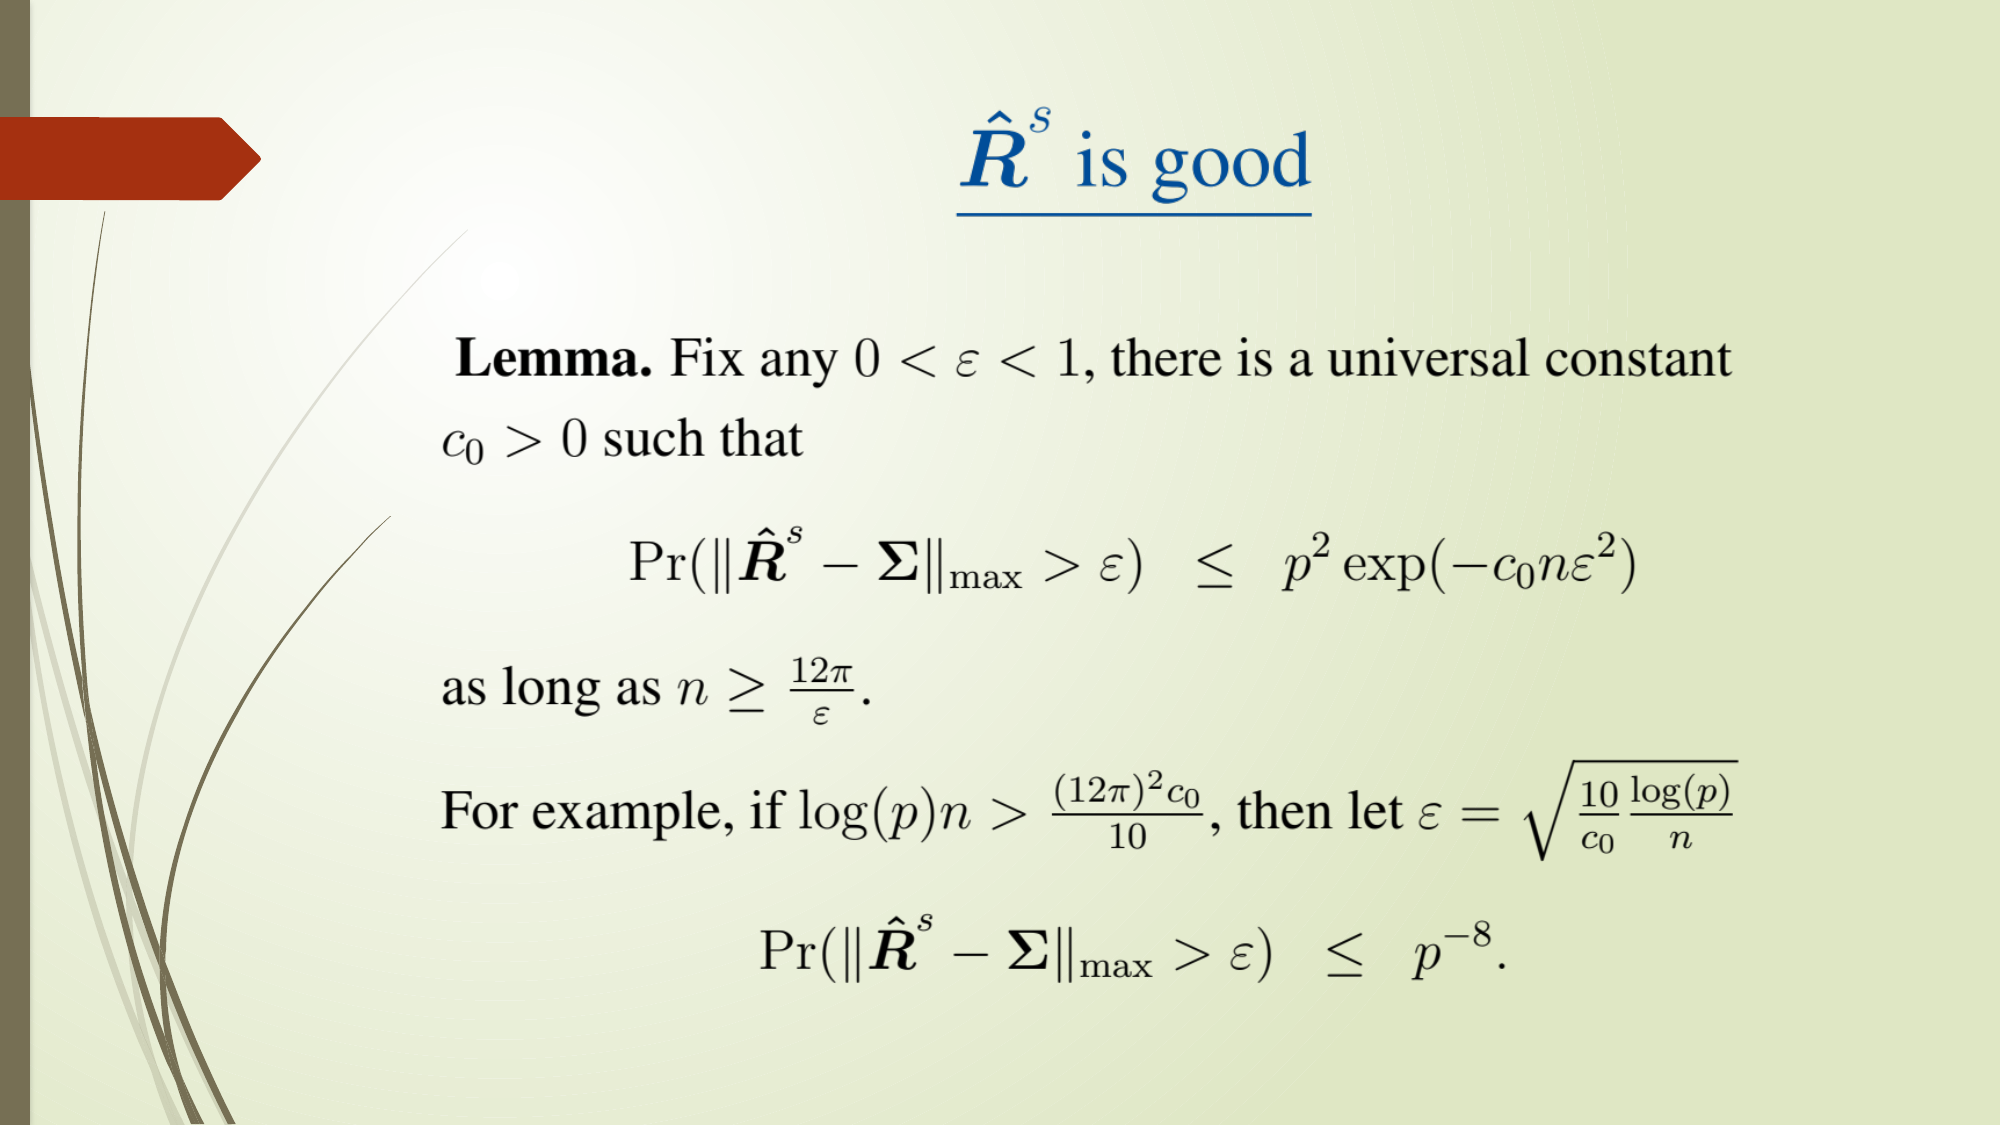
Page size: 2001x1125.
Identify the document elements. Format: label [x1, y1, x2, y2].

list [407, 46, 1862, 1047]
